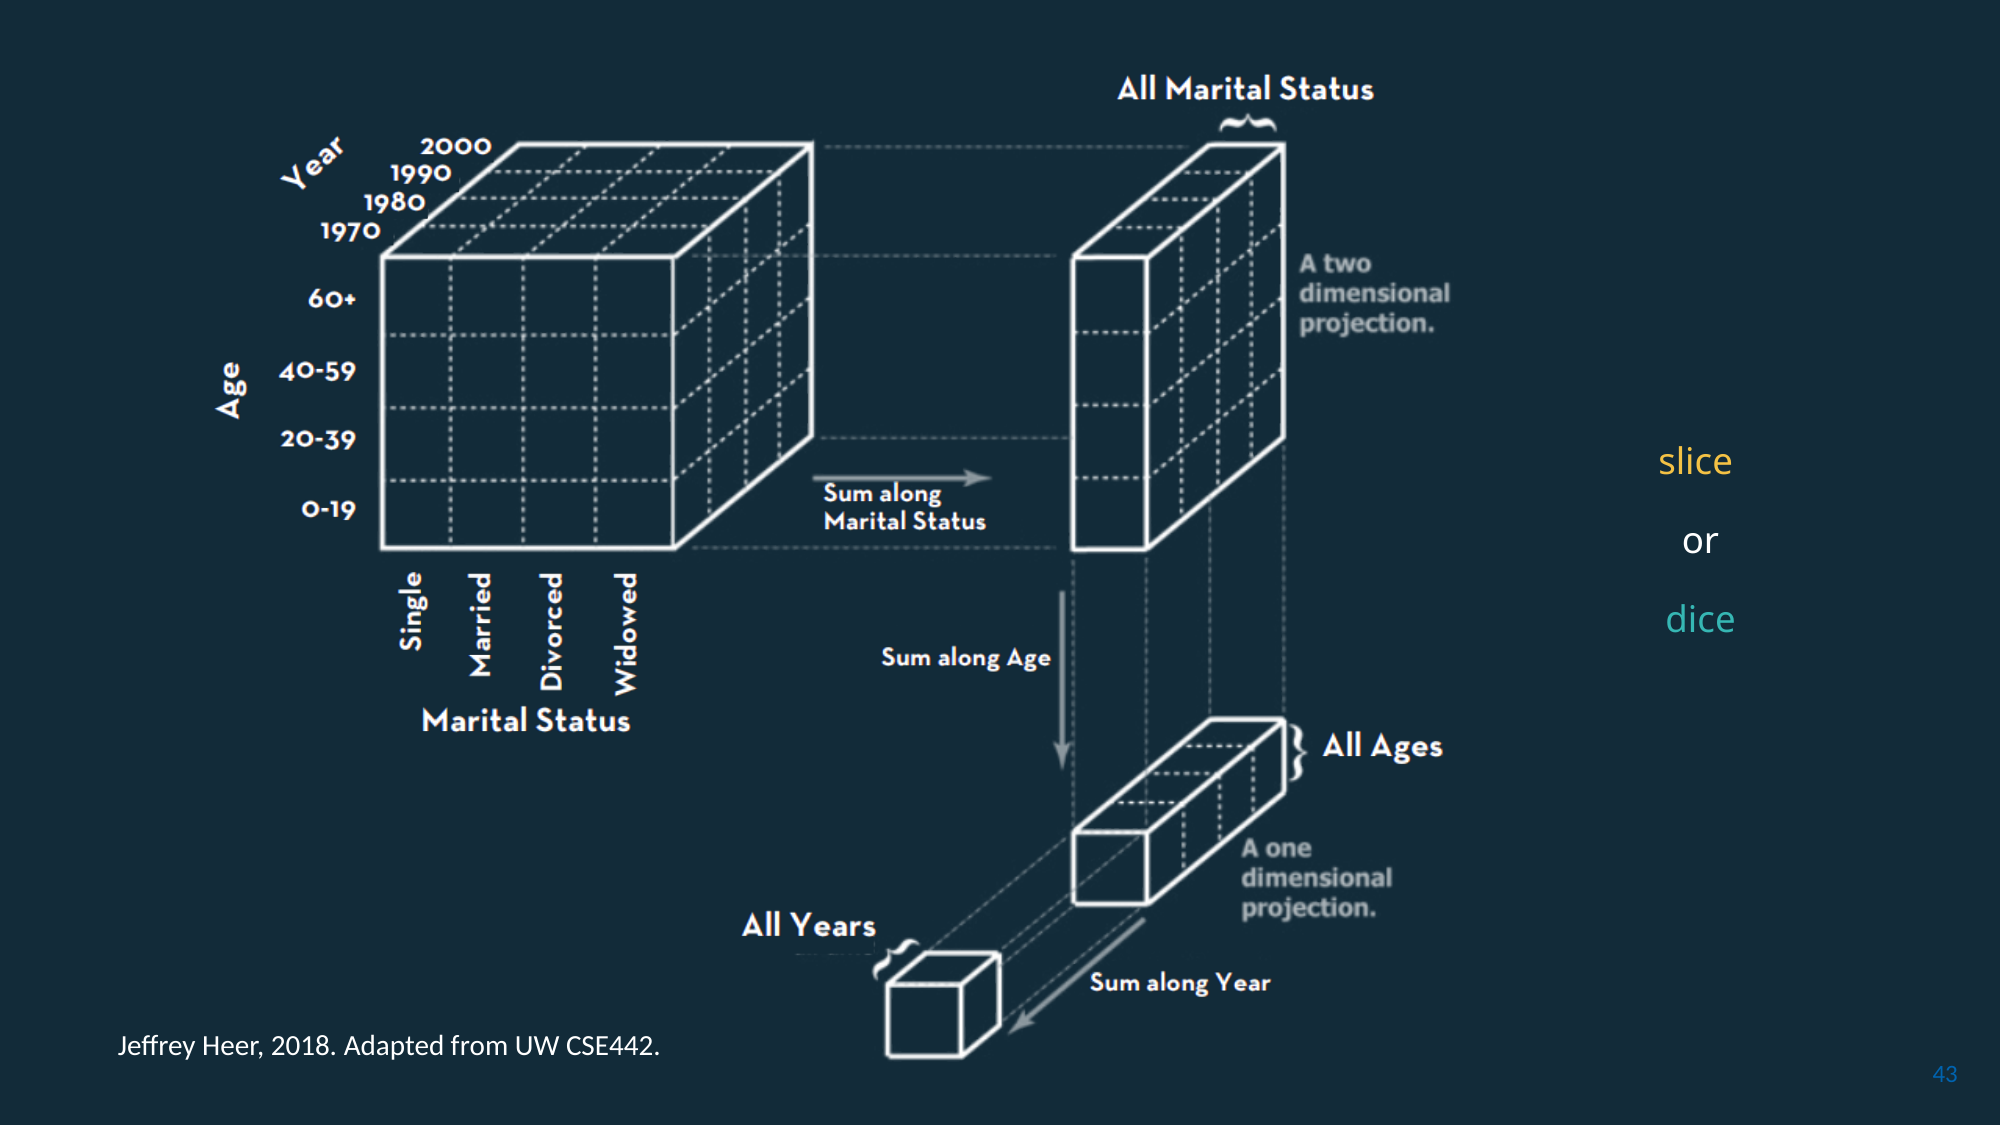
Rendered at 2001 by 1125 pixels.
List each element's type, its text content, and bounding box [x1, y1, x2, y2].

picture [201, 64, 1454, 1125]
title slice or dice [1454, 433, 1963, 651]
text_box Jeffrey Heer, 2018. Adapted from UW CSE442. [103, 1018, 201, 1069]
slide_number 43 [1538, 1042, 1974, 1103]
